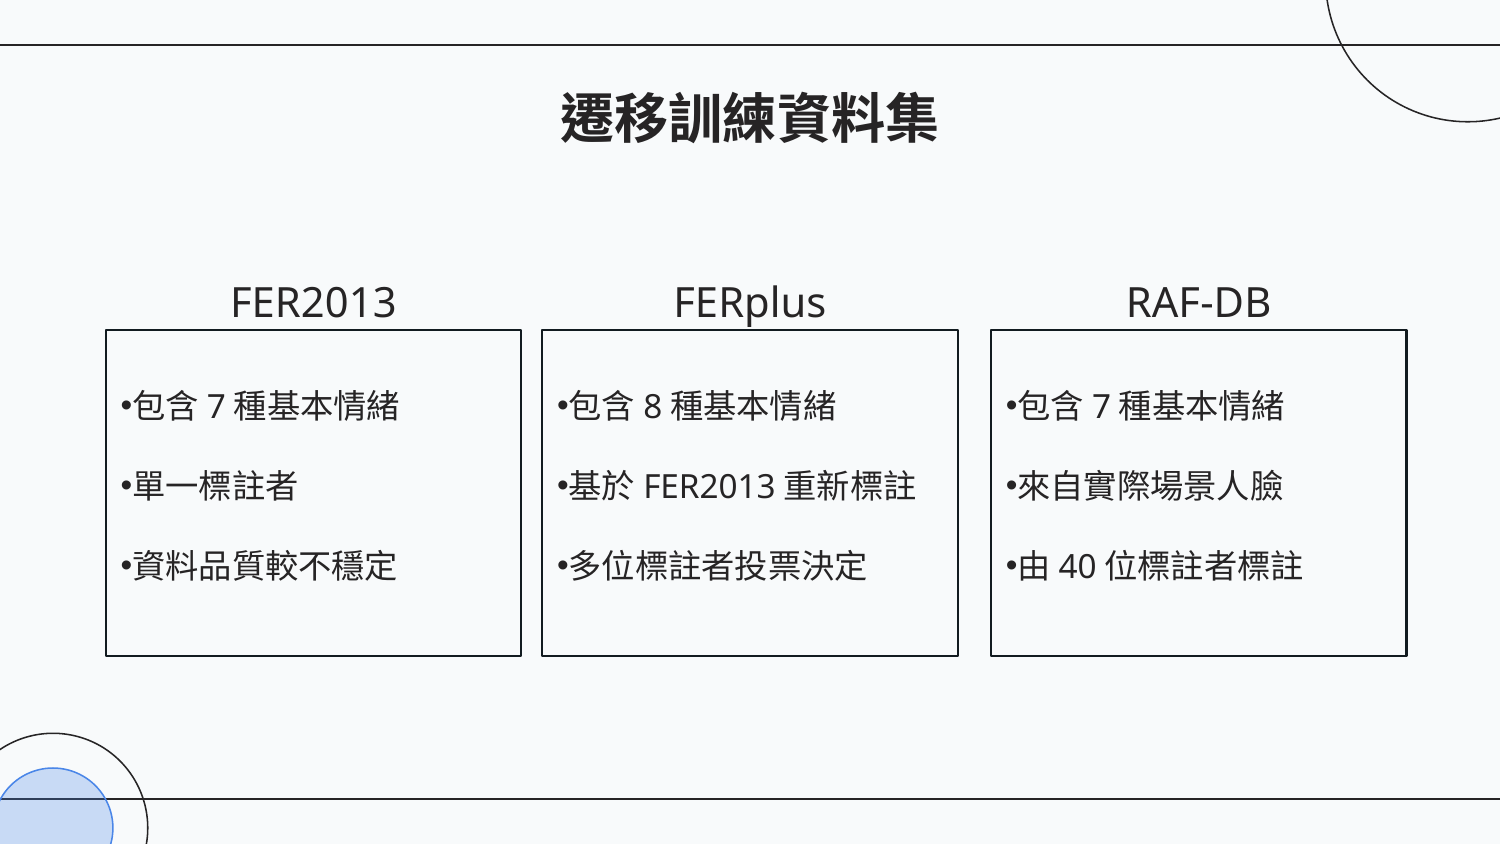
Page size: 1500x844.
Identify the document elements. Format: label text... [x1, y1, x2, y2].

subtitle RAF-DB [1036, 260, 1361, 344]
subtitle 包含8種基本情緒 基於FER2013重新標註 多位標註者投票決定 [542, 330, 958, 656]
title 遷移訓練資料集 [118, 66, 1382, 167]
subtitle 包含7種基本情緒 單一標註者 資料品質較不穩定 [105, 330, 522, 656]
subtitle FER2013 [151, 260, 476, 344]
subtitle 包含7種基本情緒 來自實際場景人臉 由40位標註者標註 [990, 330, 1407, 656]
subtitle FERplus [588, 260, 912, 344]
